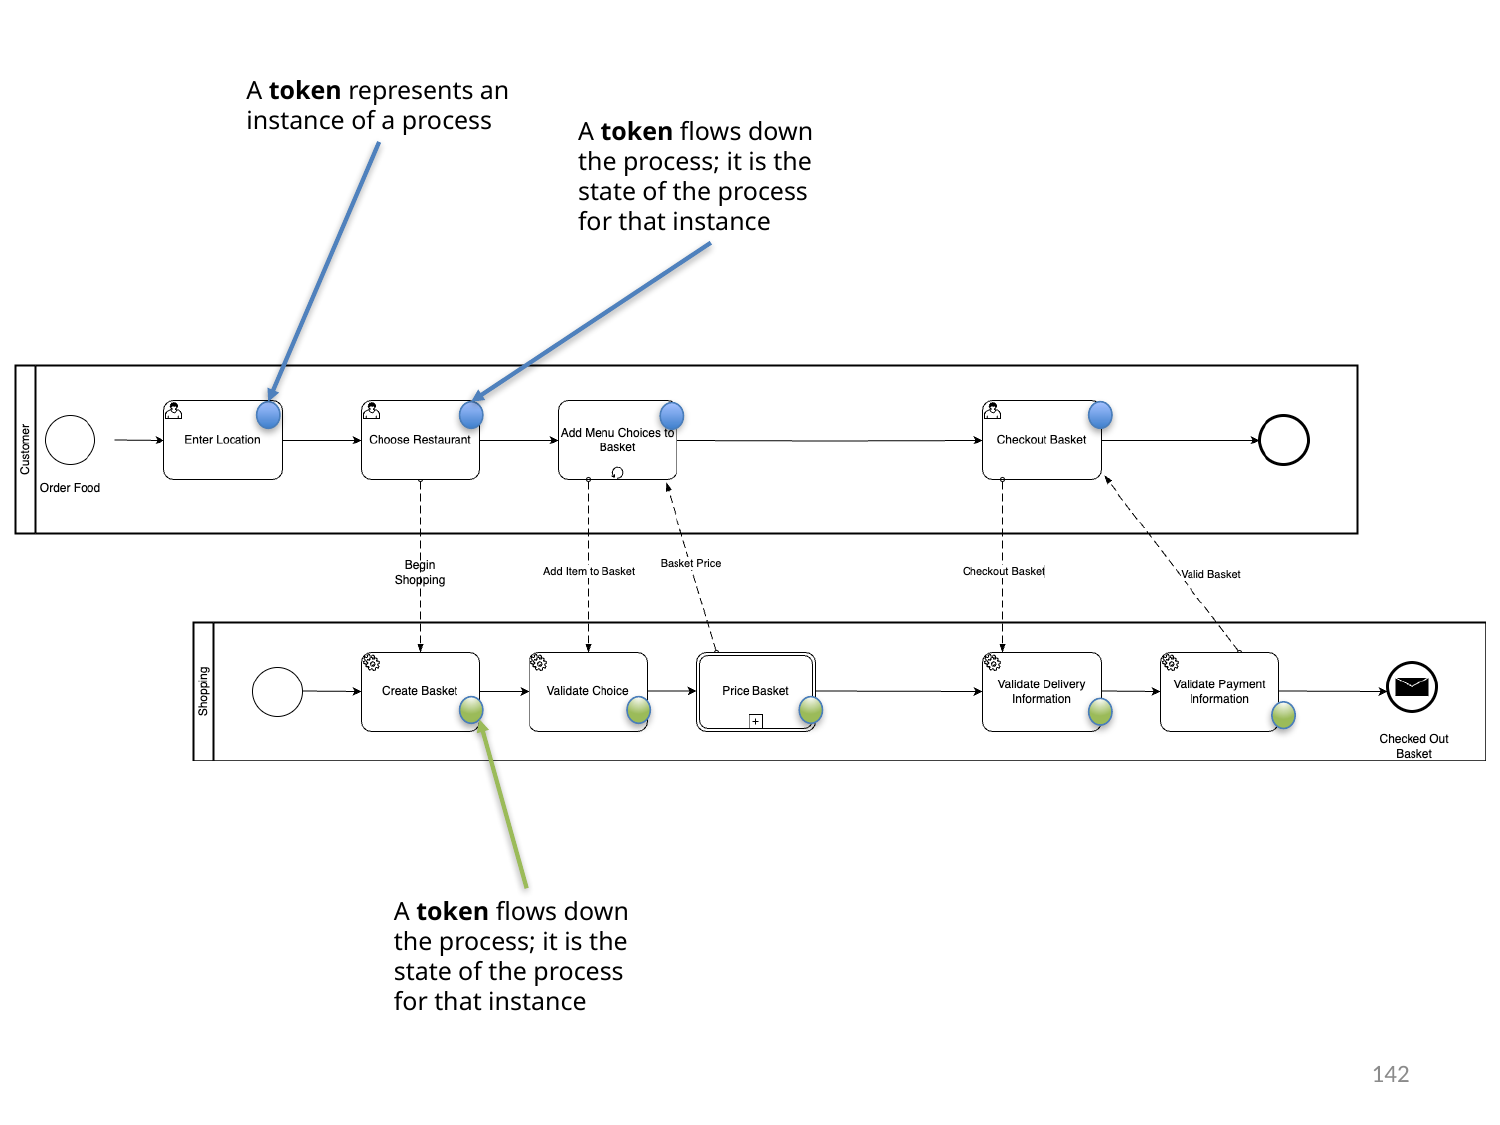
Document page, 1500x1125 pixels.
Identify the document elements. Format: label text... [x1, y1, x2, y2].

slide_number 142 [1074, 1042, 1425, 1103]
text_box A token flows down the process; it is the state of the process for that instance [563, 108, 859, 243]
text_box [268, 142, 380, 402]
text_box A token represents an instance of a process [231, 67, 527, 142]
picture [14, 363, 1486, 761]
text_box A token flows down the process; it is the state of the process for that instance [379, 888, 675, 1023]
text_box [479, 719, 527, 889]
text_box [470, 244, 712, 402]
